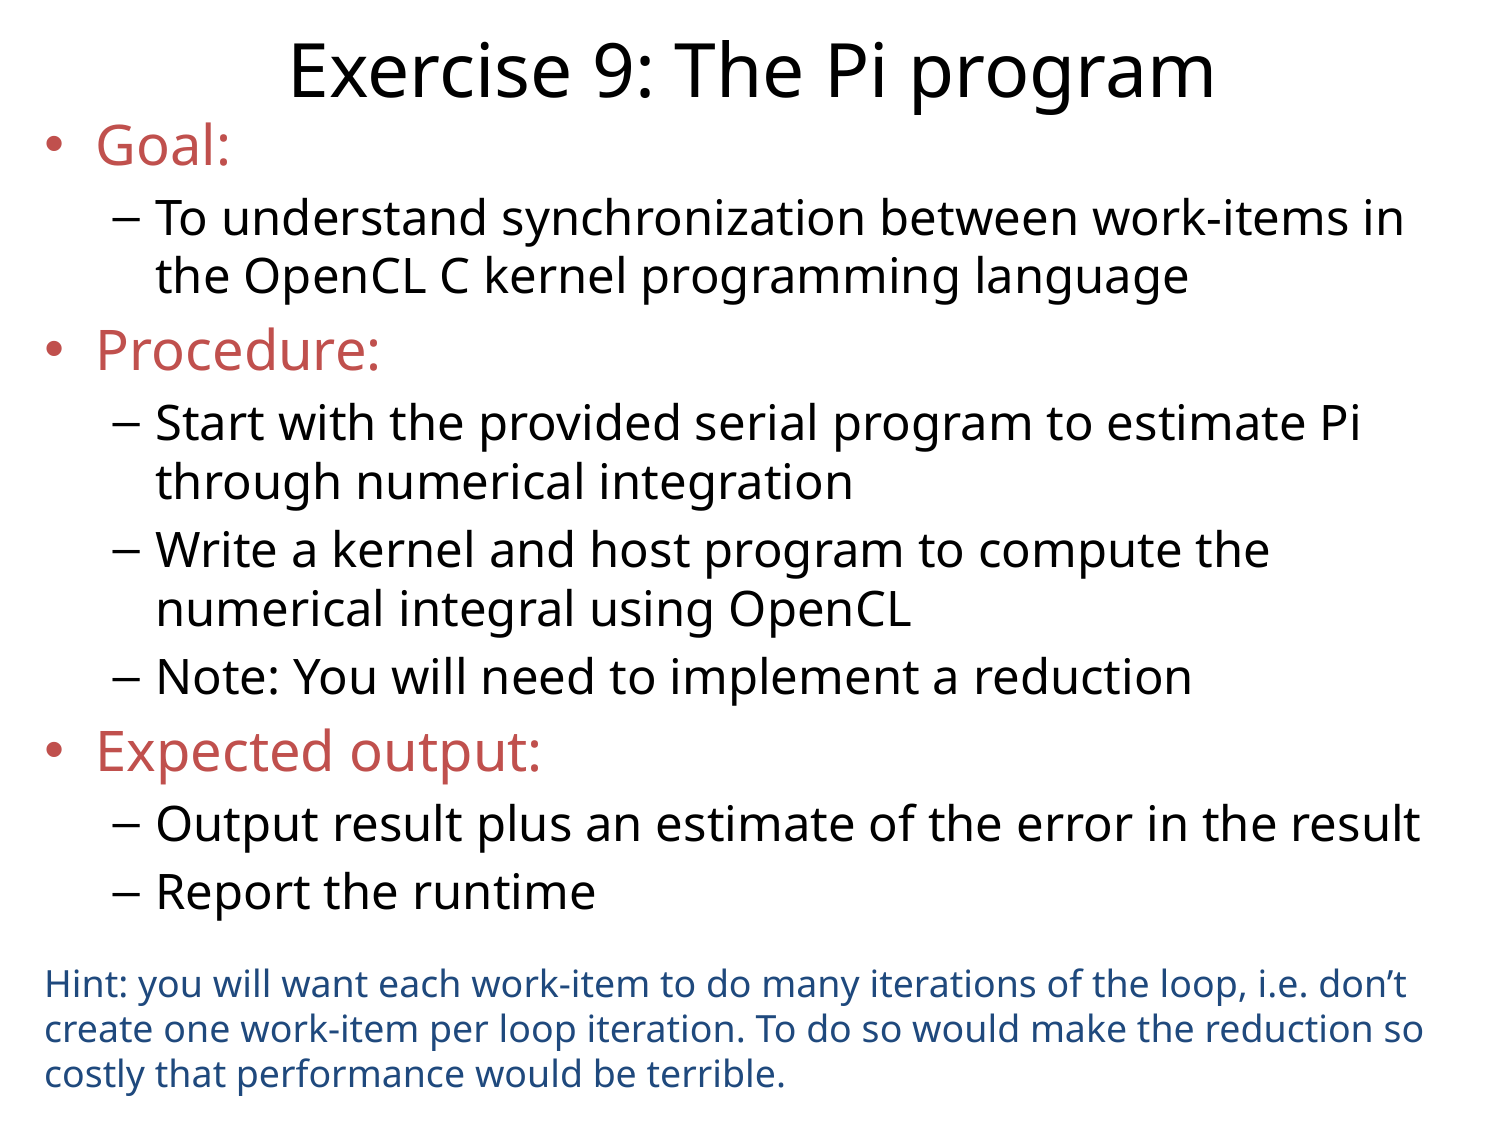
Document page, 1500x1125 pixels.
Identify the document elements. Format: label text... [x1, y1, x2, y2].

text_box Hint: you will want each work-item to do many iterations of the loop, i.e. don’t create one work-item per loop iteration. To do so would make the reduction so costly that performance would be terrible. [29, 952, 1483, 1125]
list Goal: To understand synchronization between work-items in the OpenCL C kernel programming language Procedure: Start with the provided serial program to estimate Pi through numerical integration Write a kernel and host program to compute the numerical integral using OpenCL Note: You will need to implement a reduction Expected output: Output result plus an estimate of the error in the result Report the runtime [29, 101, 1471, 929]
title Exercise 9: The Pi program [5, 0, 1500, 161]
